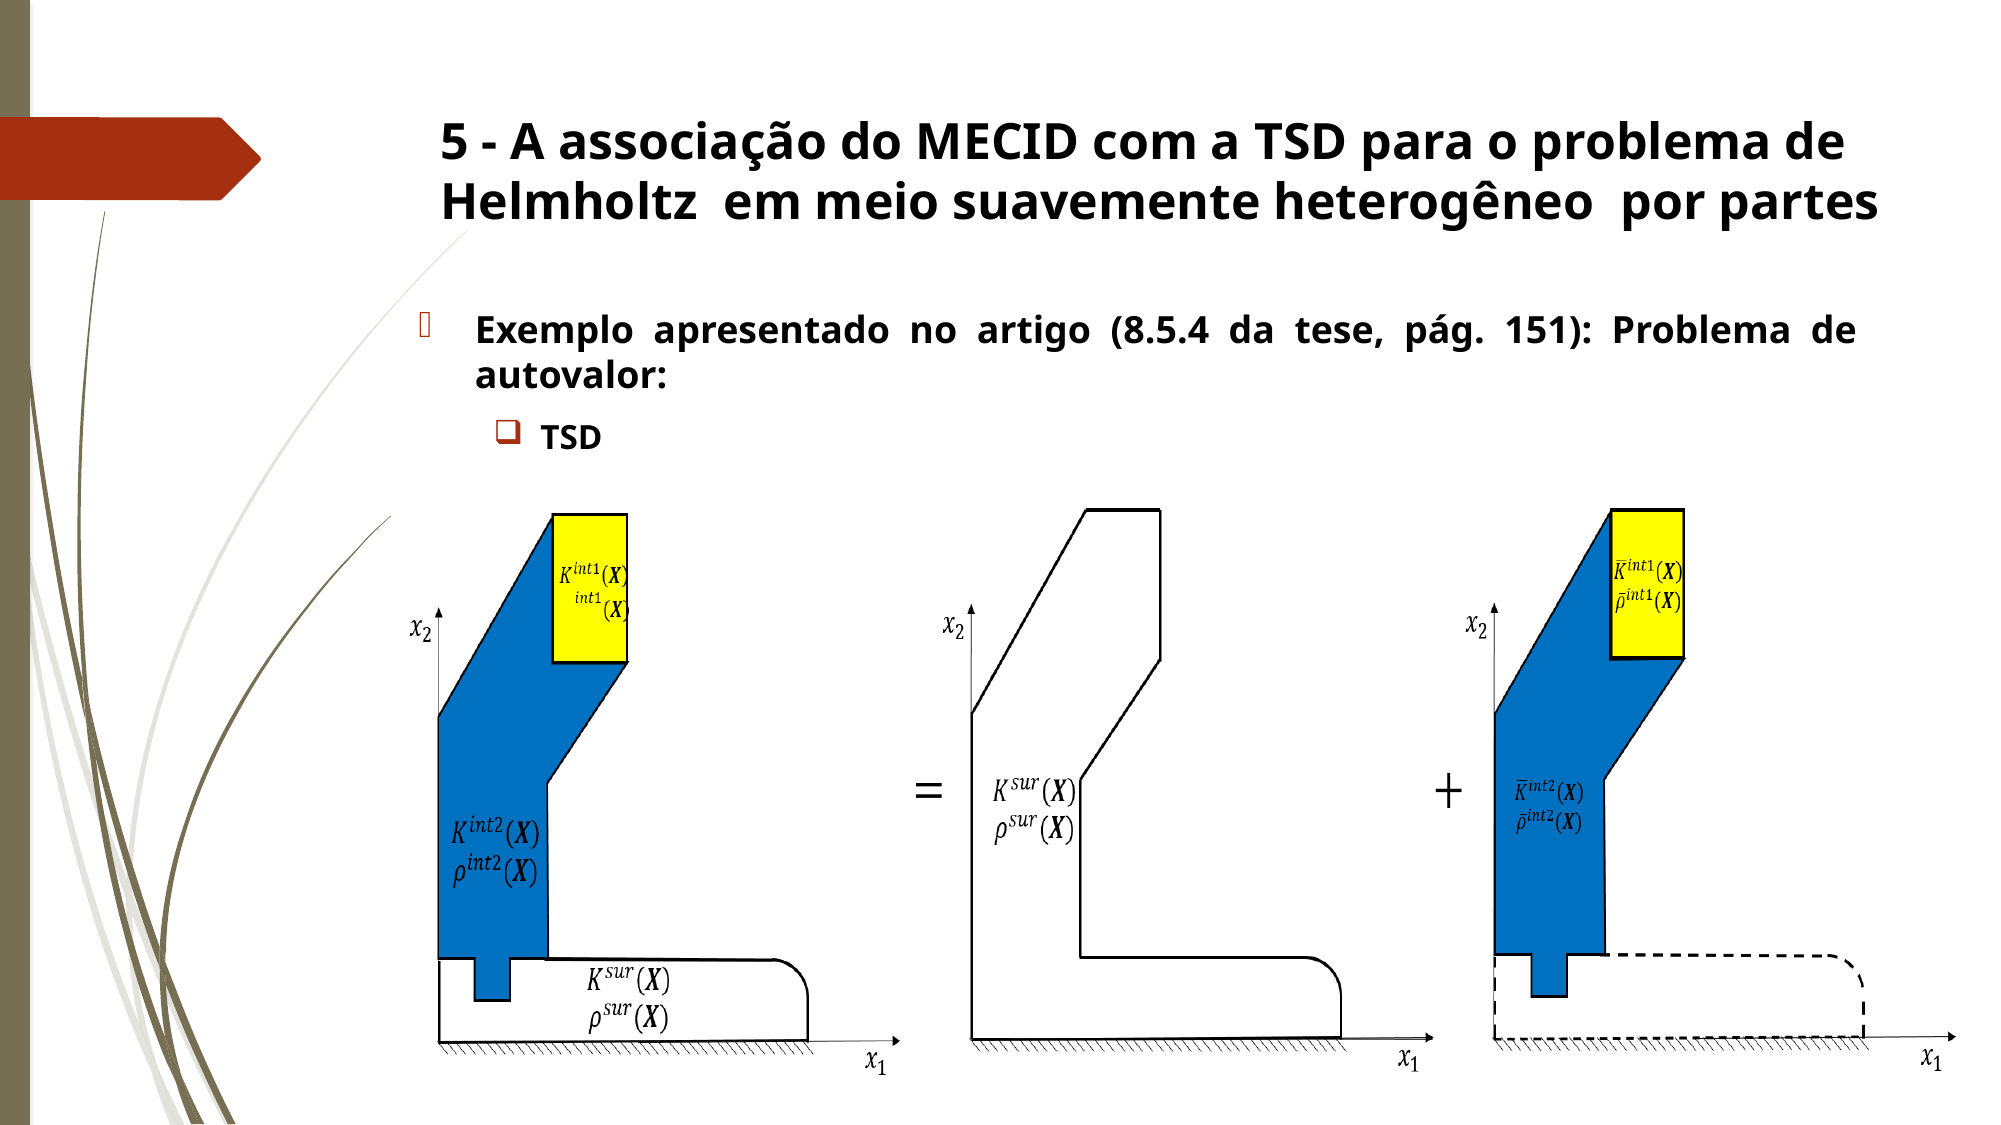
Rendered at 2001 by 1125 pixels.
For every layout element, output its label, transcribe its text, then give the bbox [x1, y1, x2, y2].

picture [403, 508, 1964, 1083]
list Exemplo apresentado no artigo (8.5.4 da tese, pág. 151): Problema de autovalor: TSD [403, 298, 1874, 508]
title 5 - A associação do MECID com a TSD para o problema de Helmholtz em meio suavemente heterogêneo por partes [425, 102, 1960, 313]
